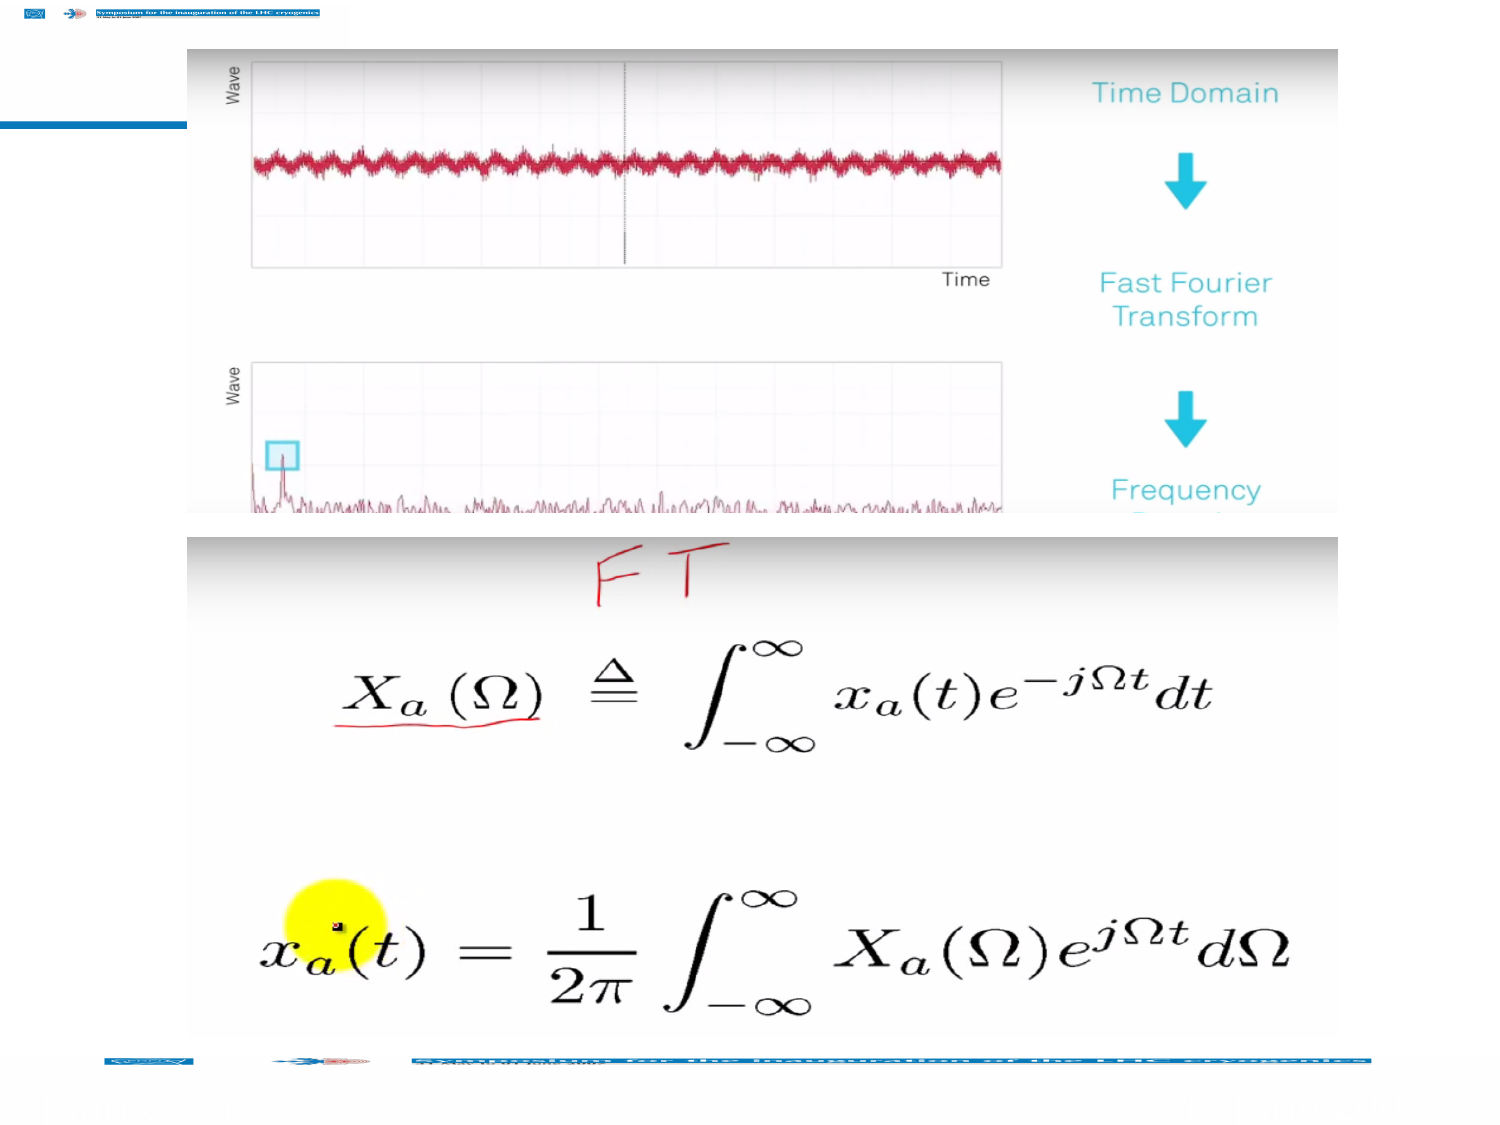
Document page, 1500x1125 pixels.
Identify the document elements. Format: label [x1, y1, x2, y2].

picture [187, 49, 1338, 513]
picture [187, 537, 1338, 1038]
